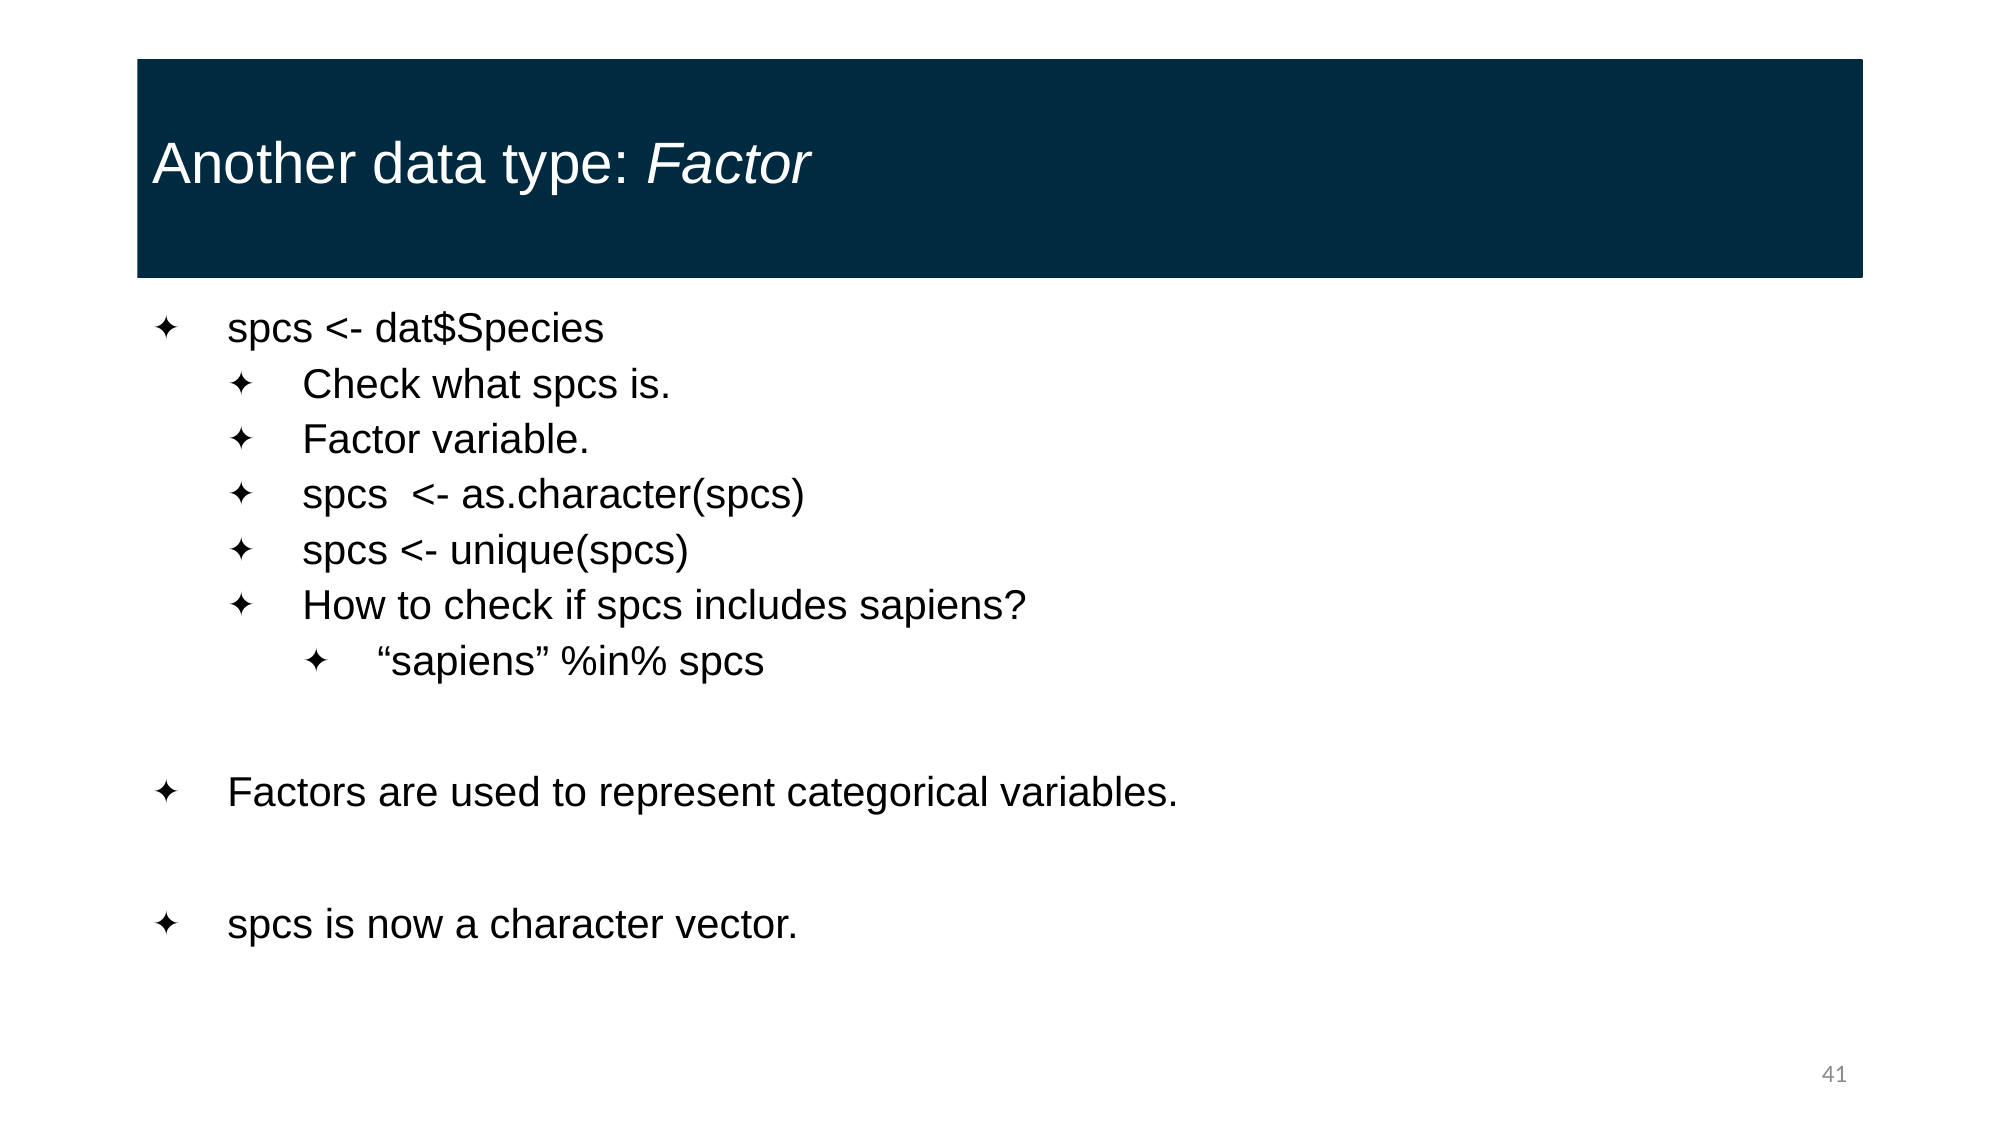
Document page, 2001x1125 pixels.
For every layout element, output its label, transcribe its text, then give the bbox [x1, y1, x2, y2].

list spcs <- dat$Species Check what spcs is. Factor variable. spcs <- as.character(spcs) spcs <- unique(spcs) How to check if spcs includes sapiens? “sapiens” %in% spcs Factors are used to represent categorical variables. spcs is now a character vector. [137, 299, 1863, 1014]
slide_number 41 [1412, 1042, 1863, 1103]
title Another data type: Factor [137, 59, 1863, 278]
